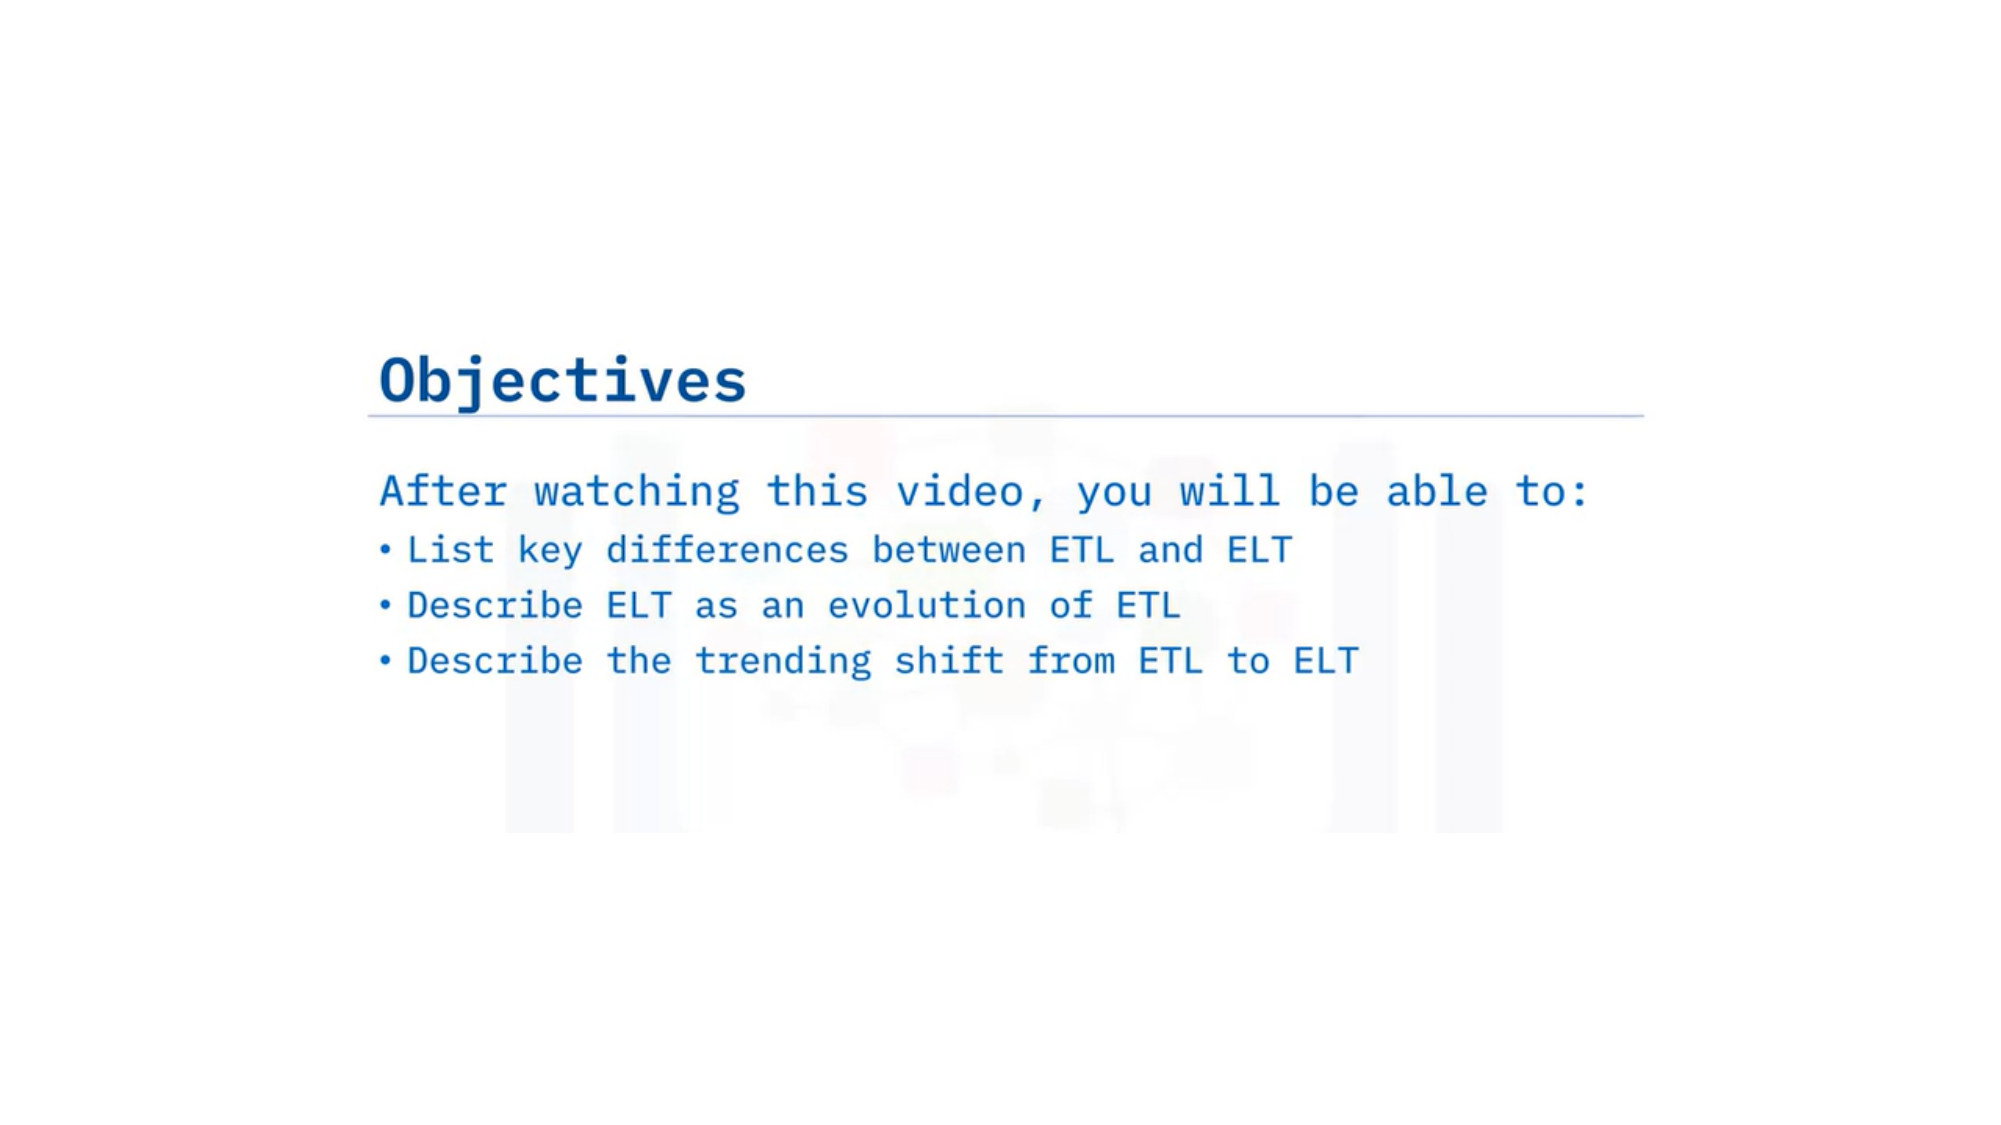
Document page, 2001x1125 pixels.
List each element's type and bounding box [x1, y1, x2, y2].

picture [321, 292, 1679, 833]
